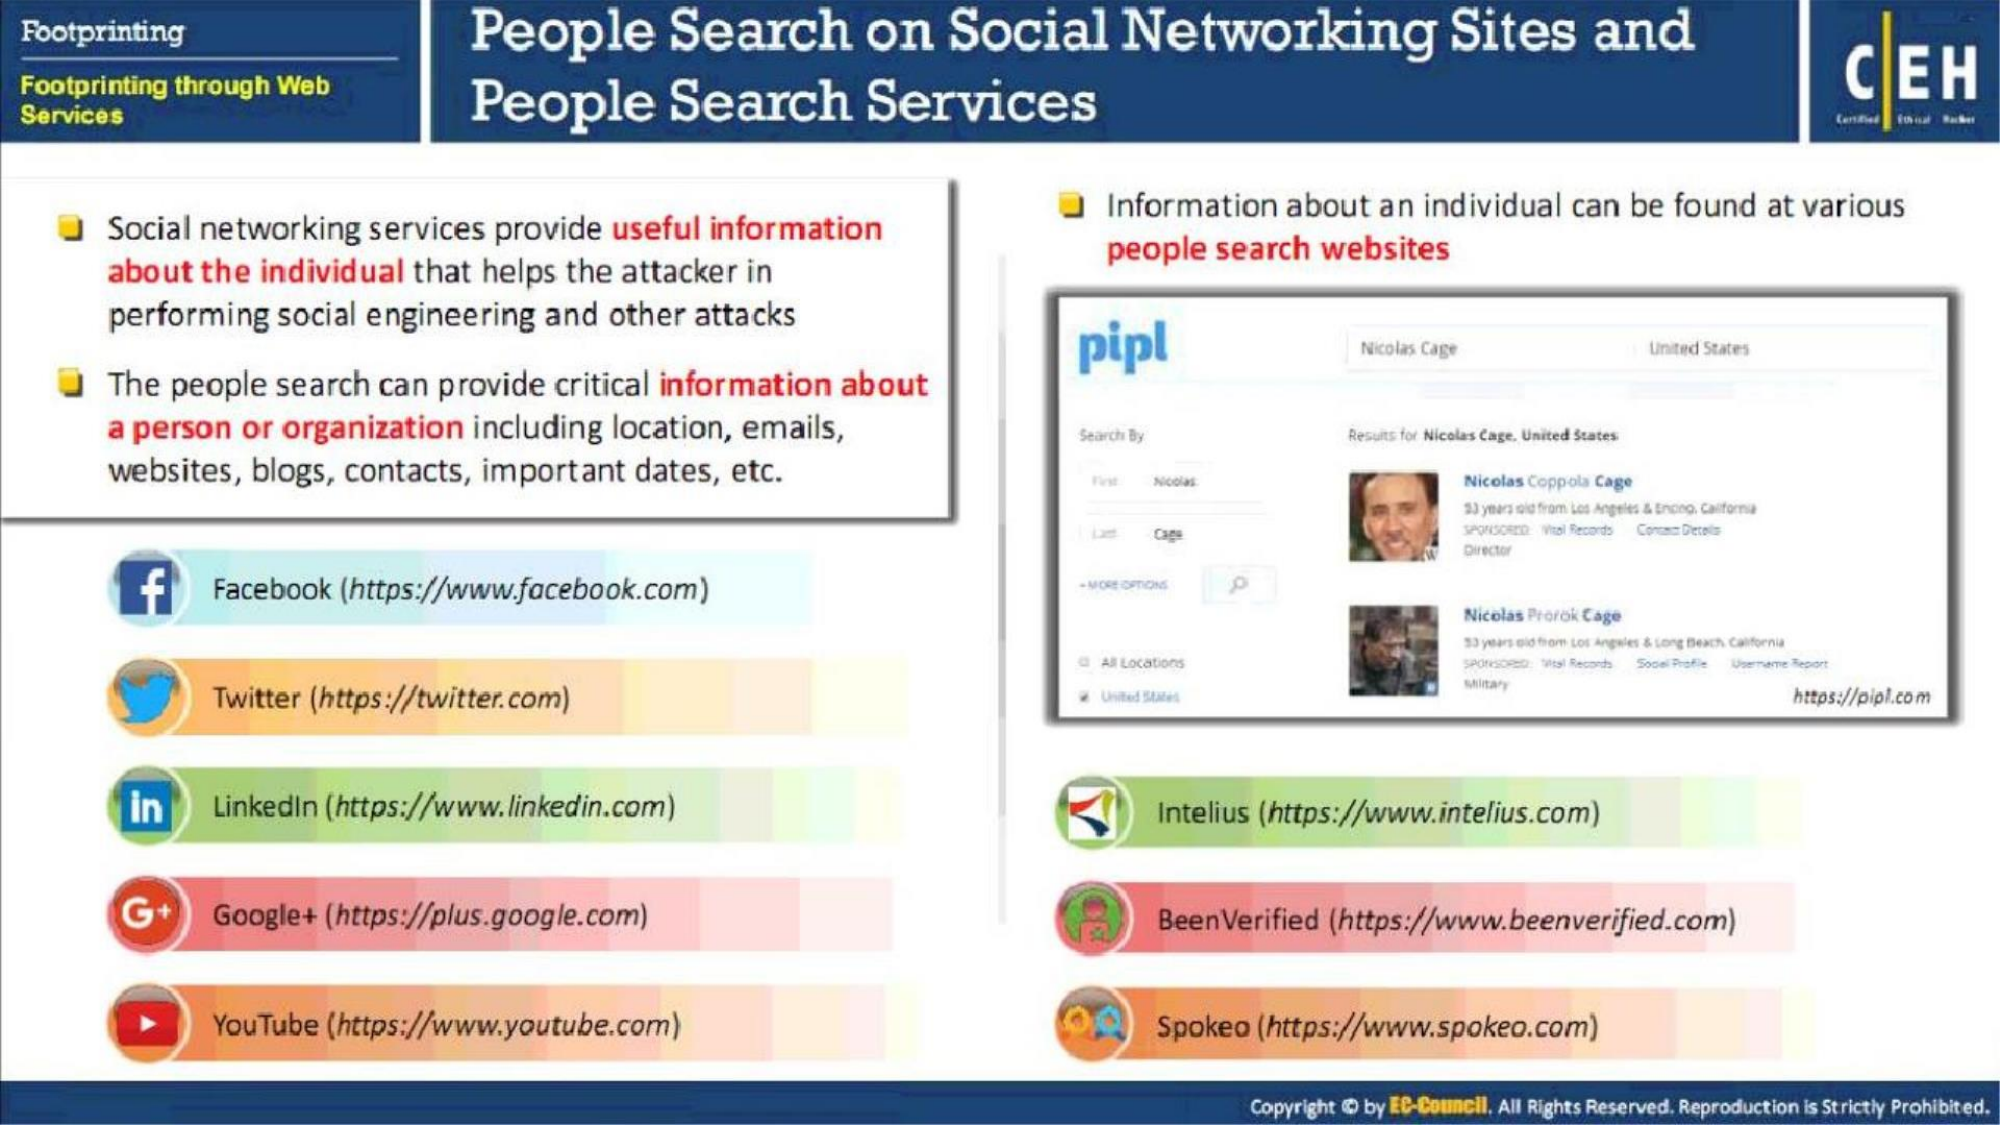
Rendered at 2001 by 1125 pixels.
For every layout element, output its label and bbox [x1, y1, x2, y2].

text_box [0, 0, 2000, 1125]
